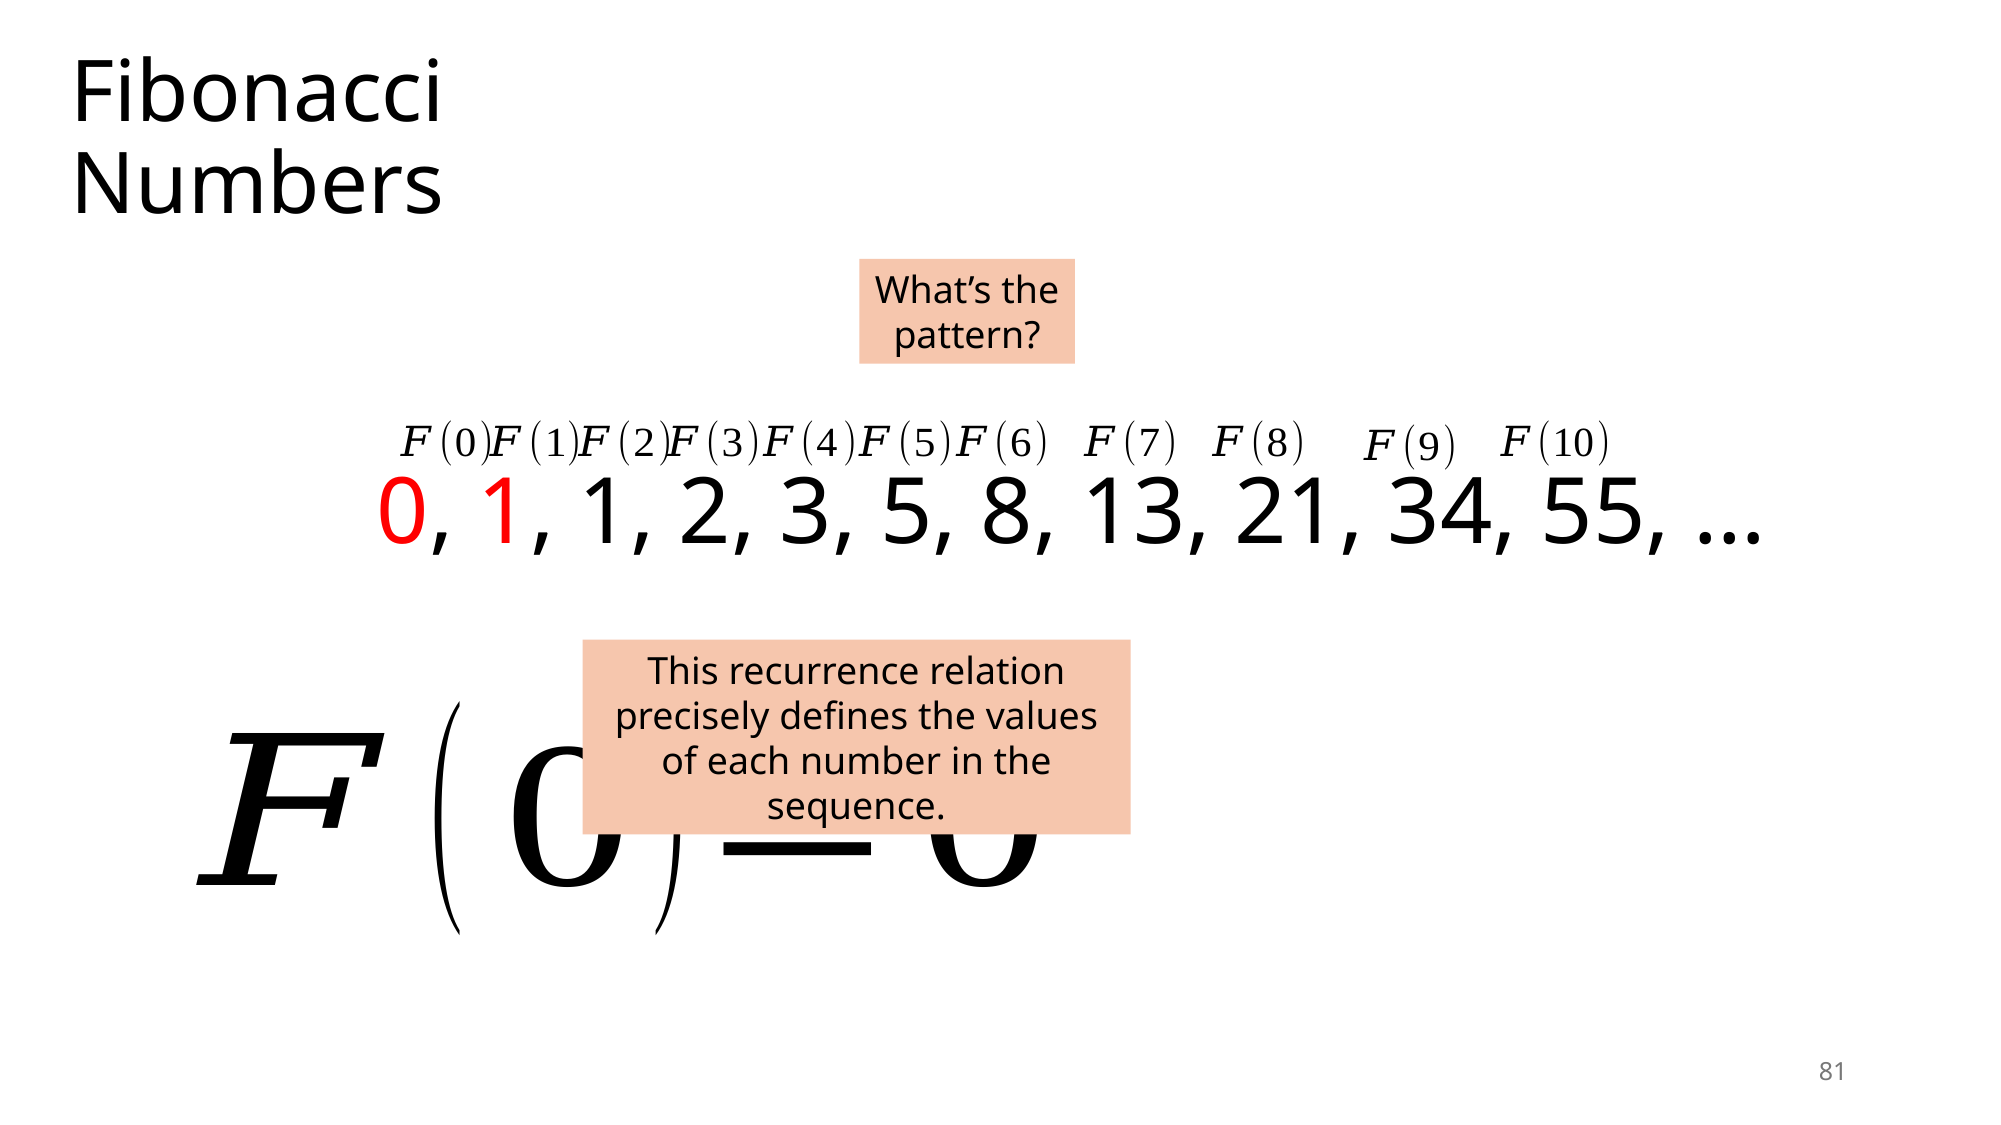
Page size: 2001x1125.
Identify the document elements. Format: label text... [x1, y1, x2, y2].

text_box This recurrence relation precisely defines the values of each number in the sequence. [582, 639, 1131, 835]
title Fibonacci Numbers [55, 31, 462, 249]
slide_number 81 [1412, 1042, 1863, 1103]
text_box What’s the pattern? [859, 258, 1075, 364]
text_box 0, 1, 1, 2, 3, 5, 8, 13, 21, 34, 55, … [362, 444, 1783, 569]
